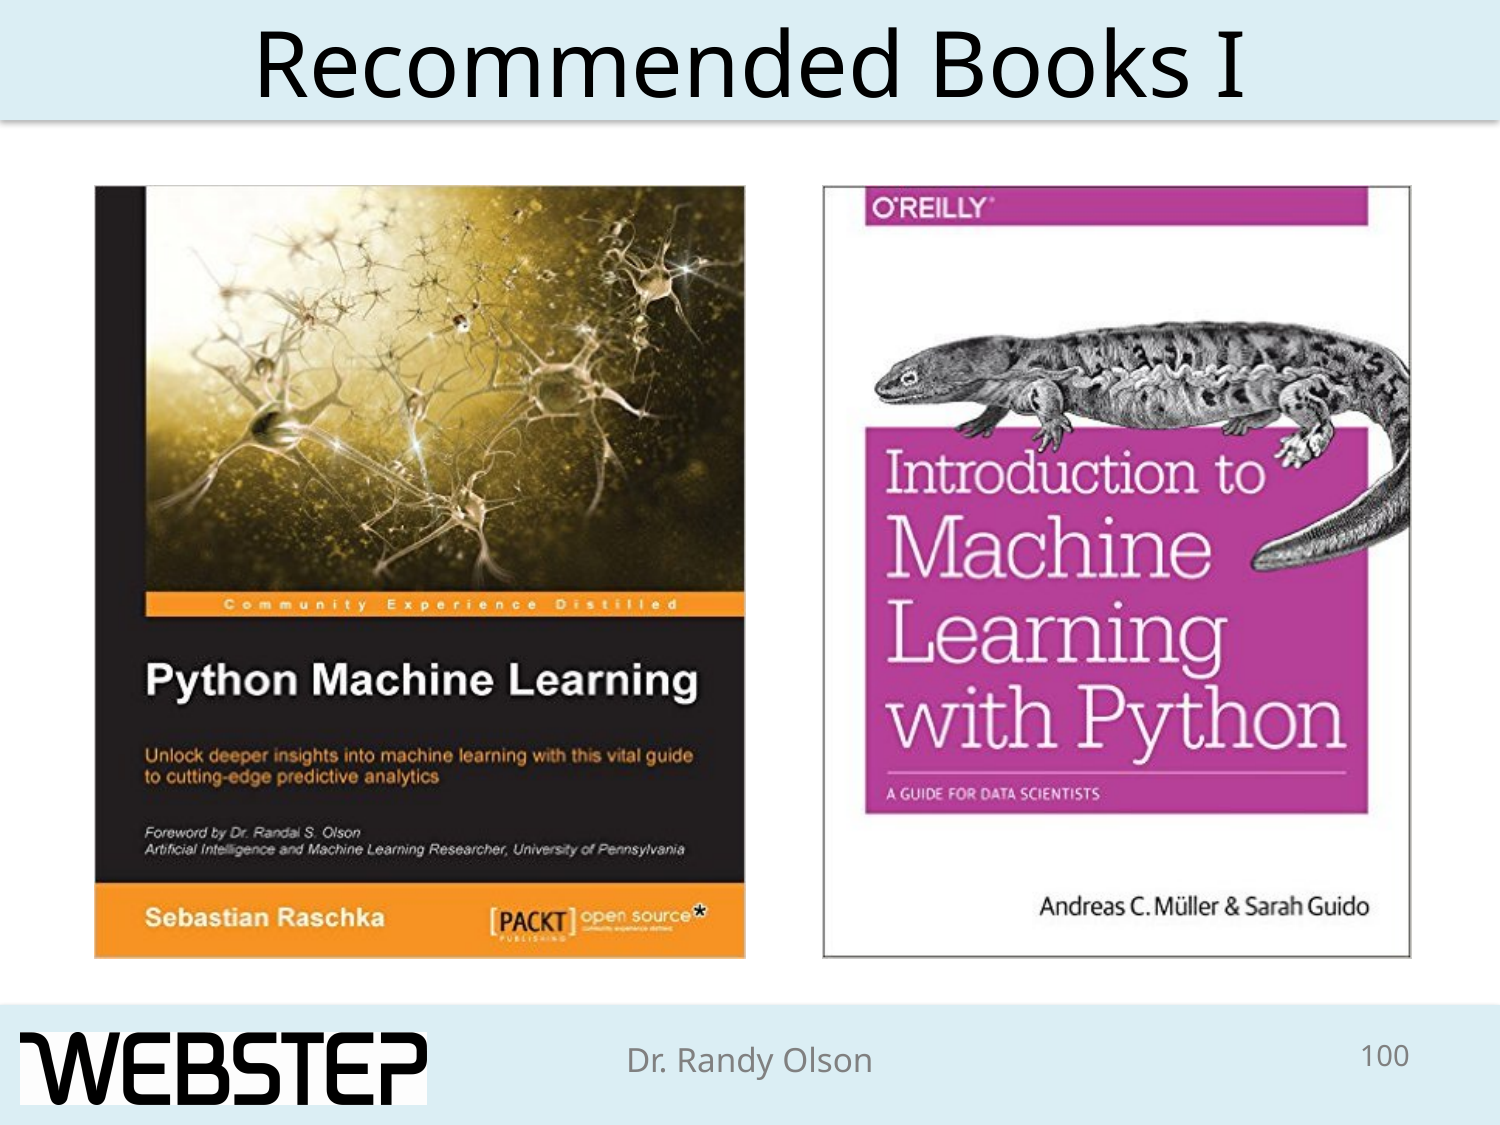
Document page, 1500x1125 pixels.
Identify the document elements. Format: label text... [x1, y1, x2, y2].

picture [20, 1032, 427, 1105]
picture [94, 185, 746, 959]
title Recommended Books I [75, 0, 1425, 155]
picture [821, 185, 1413, 959]
slide_number 100 [1310, 1026, 1425, 1088]
